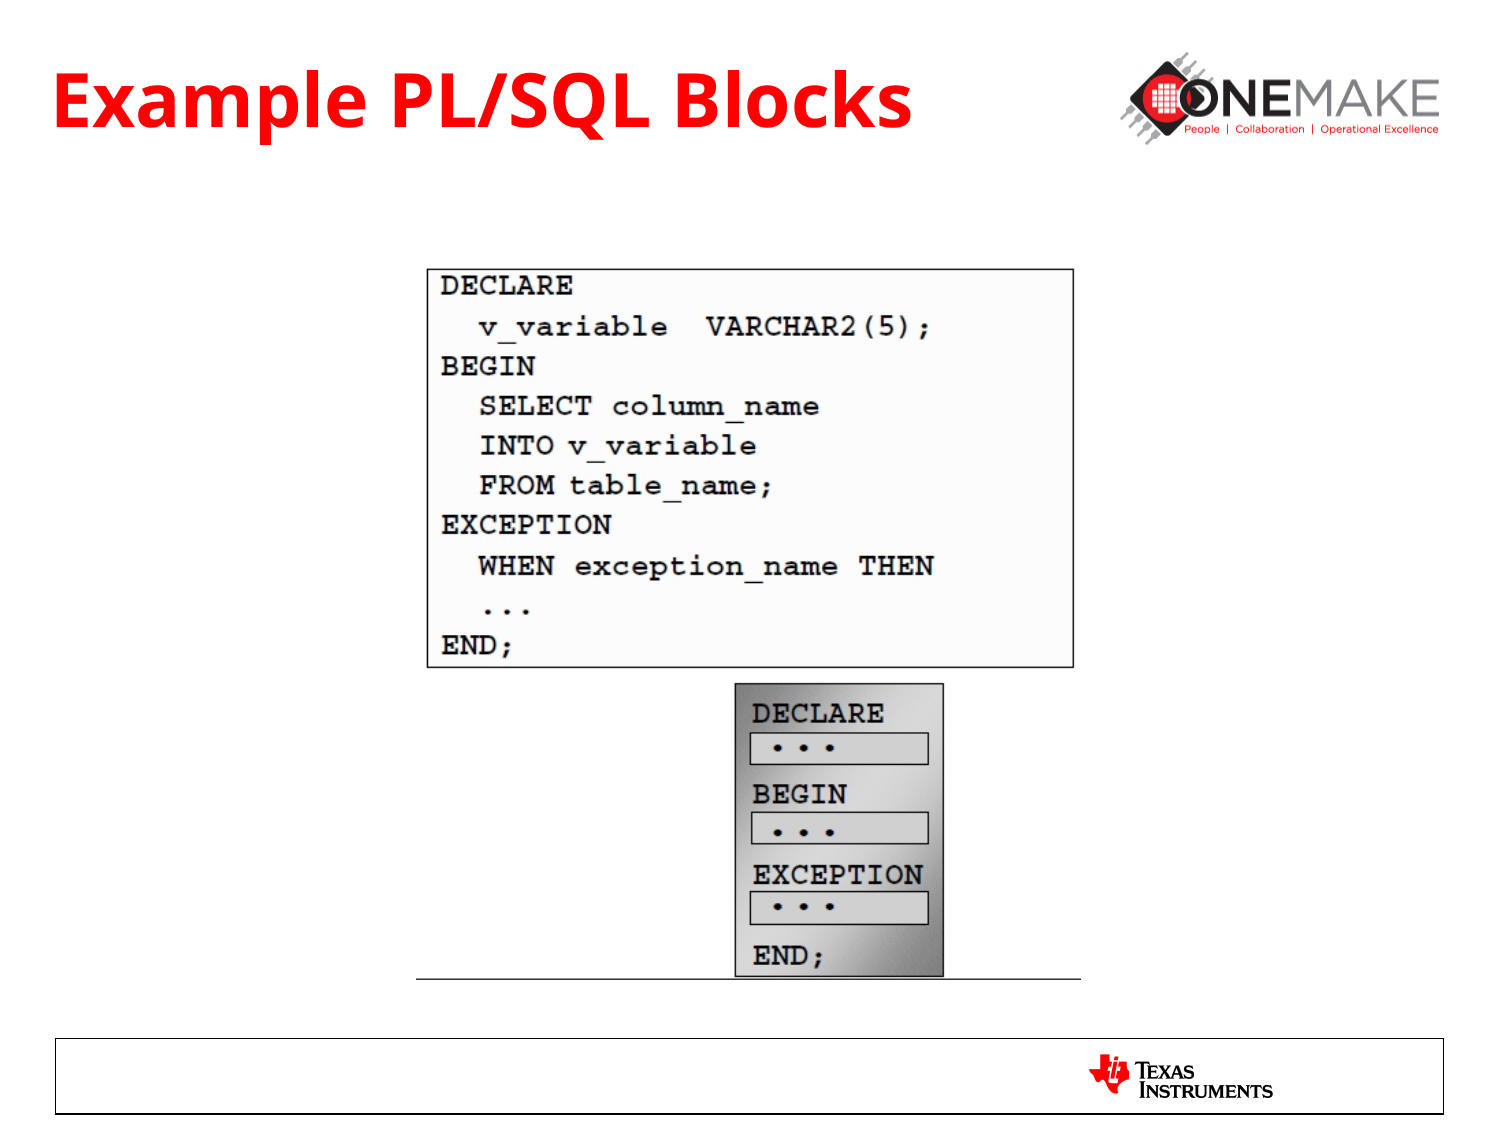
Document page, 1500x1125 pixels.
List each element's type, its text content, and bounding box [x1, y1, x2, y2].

picture [1087, 1052, 1274, 1099]
picture [1120, 52, 1439, 145]
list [416, 262, 1081, 980]
title Example PL/SQL Blocks [35, 45, 1102, 233]
